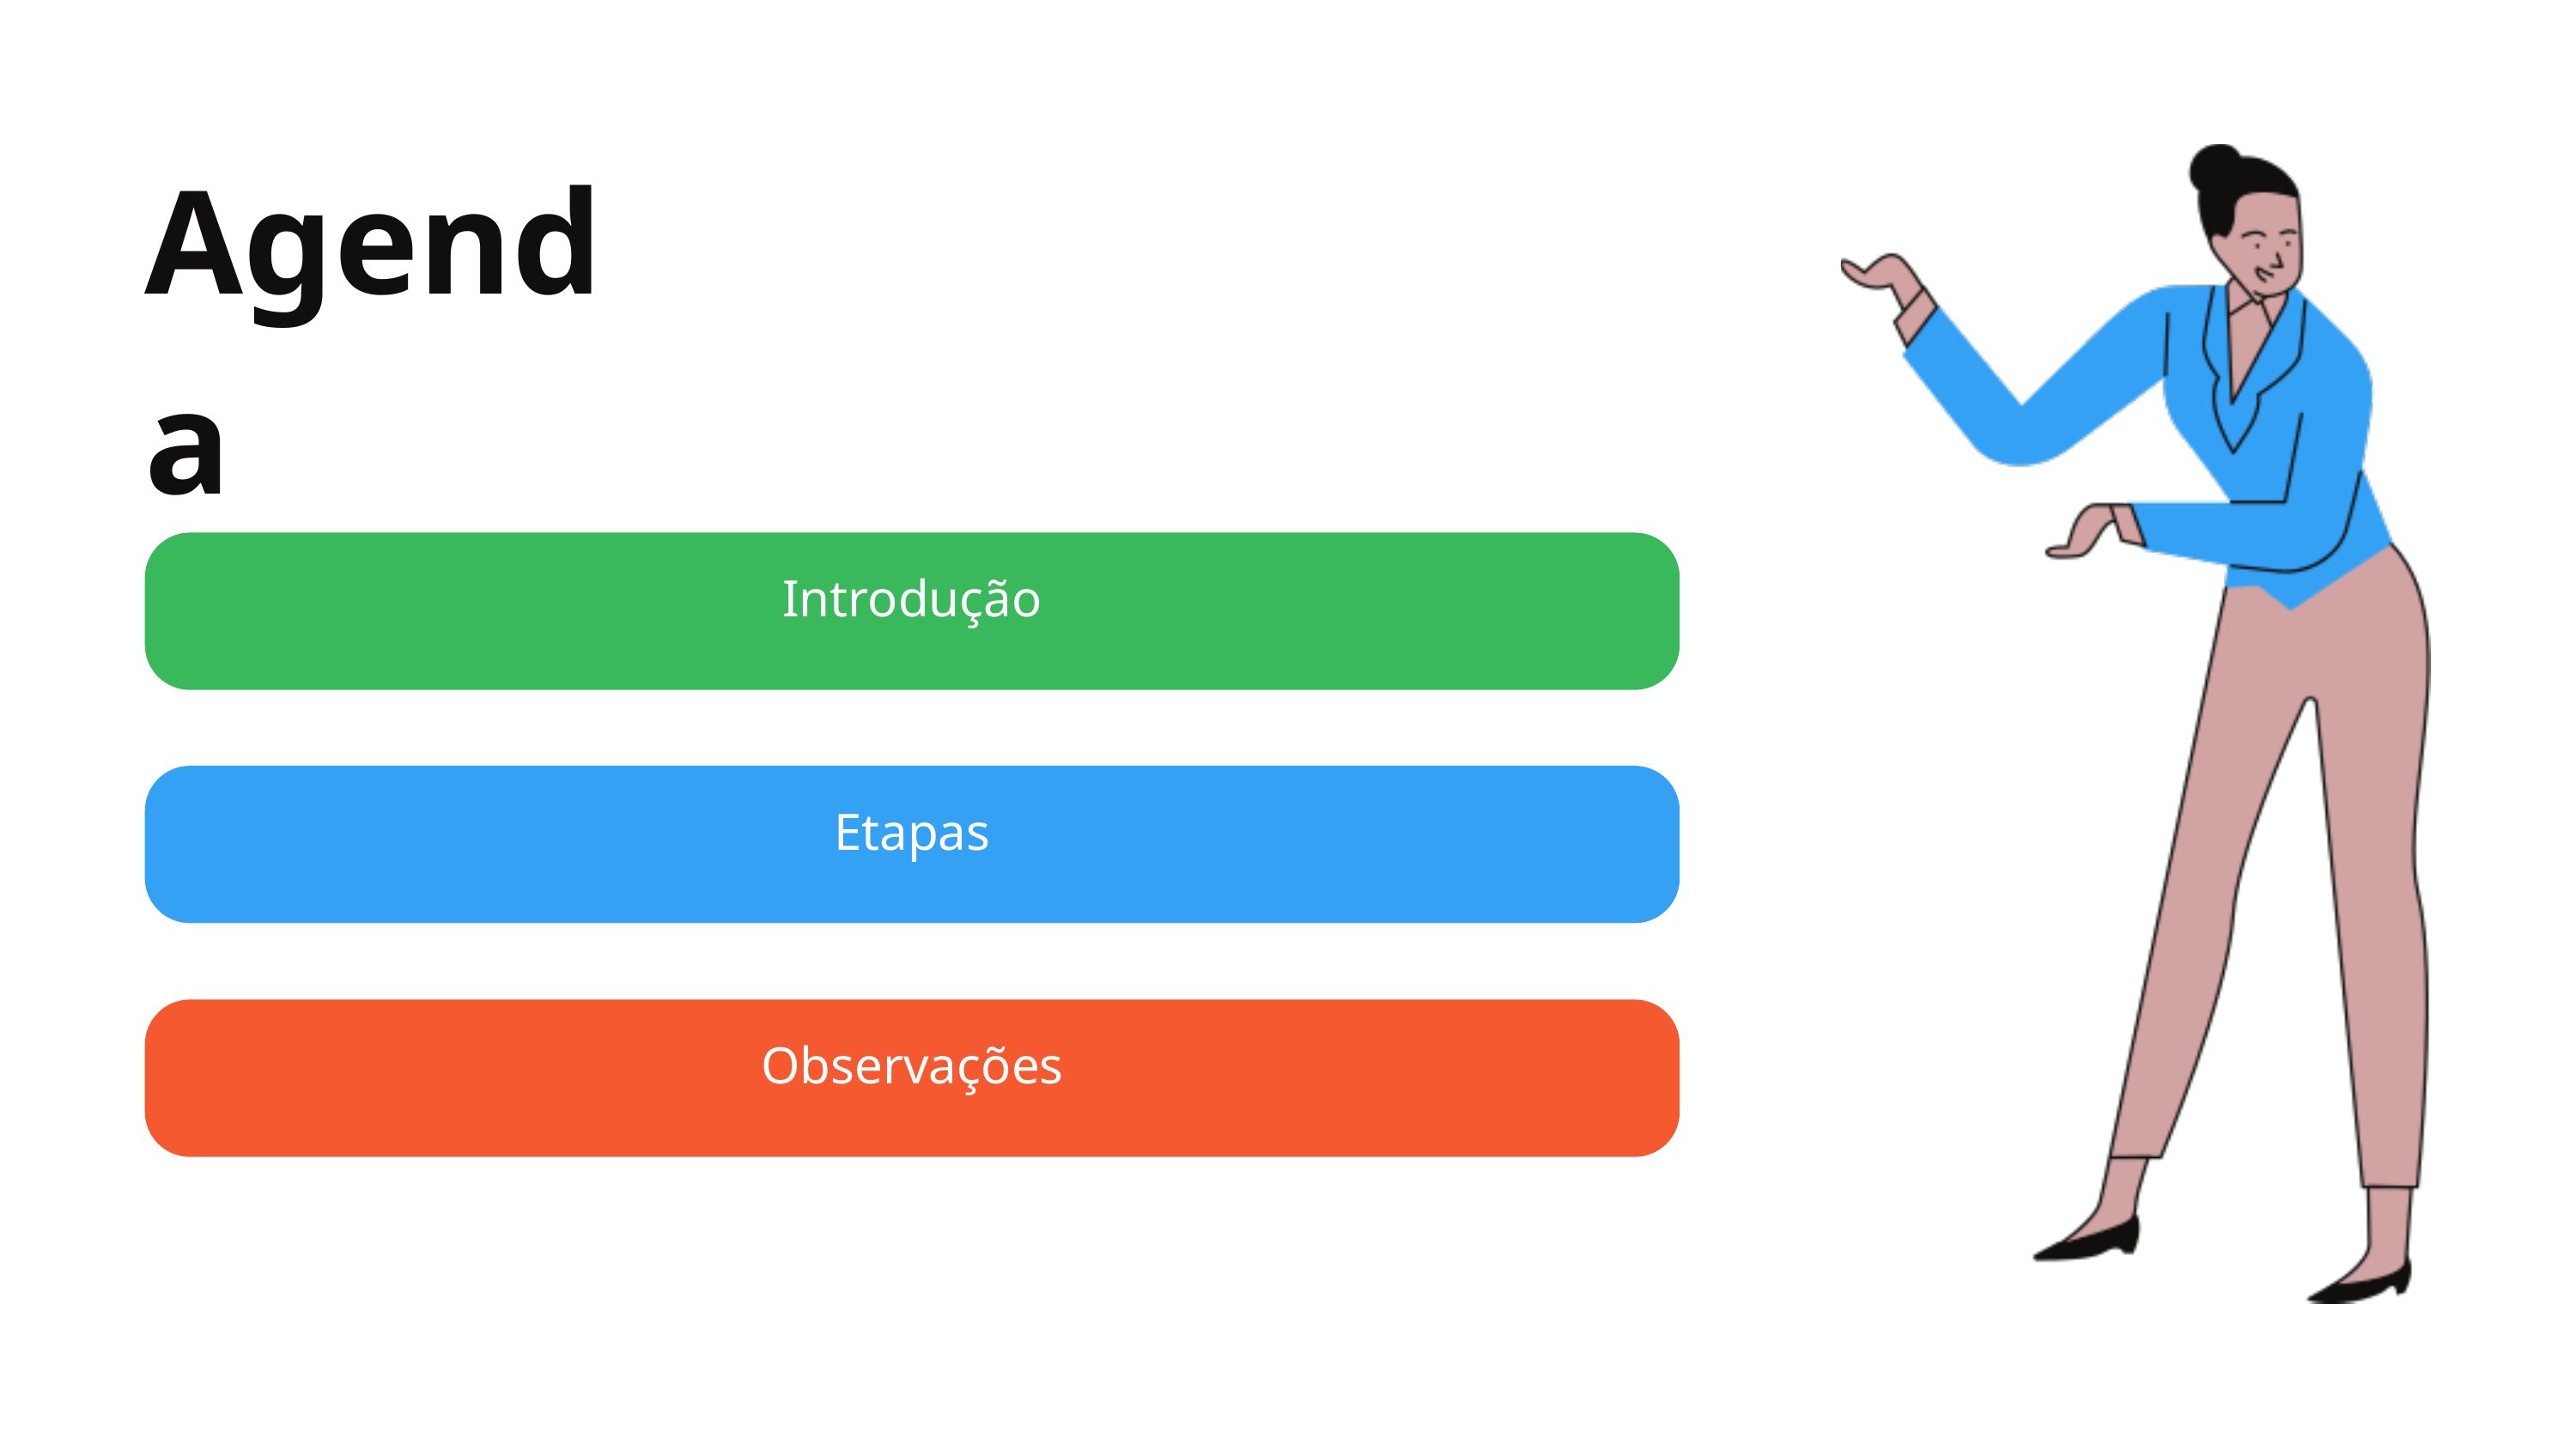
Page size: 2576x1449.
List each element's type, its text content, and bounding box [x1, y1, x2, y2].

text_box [144, 999, 1680, 1157]
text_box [144, 532, 1680, 690]
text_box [144, 765, 1680, 924]
text_box [1840, 144, 2432, 1304]
text_box Agenda [144, 122, 676, 523]
